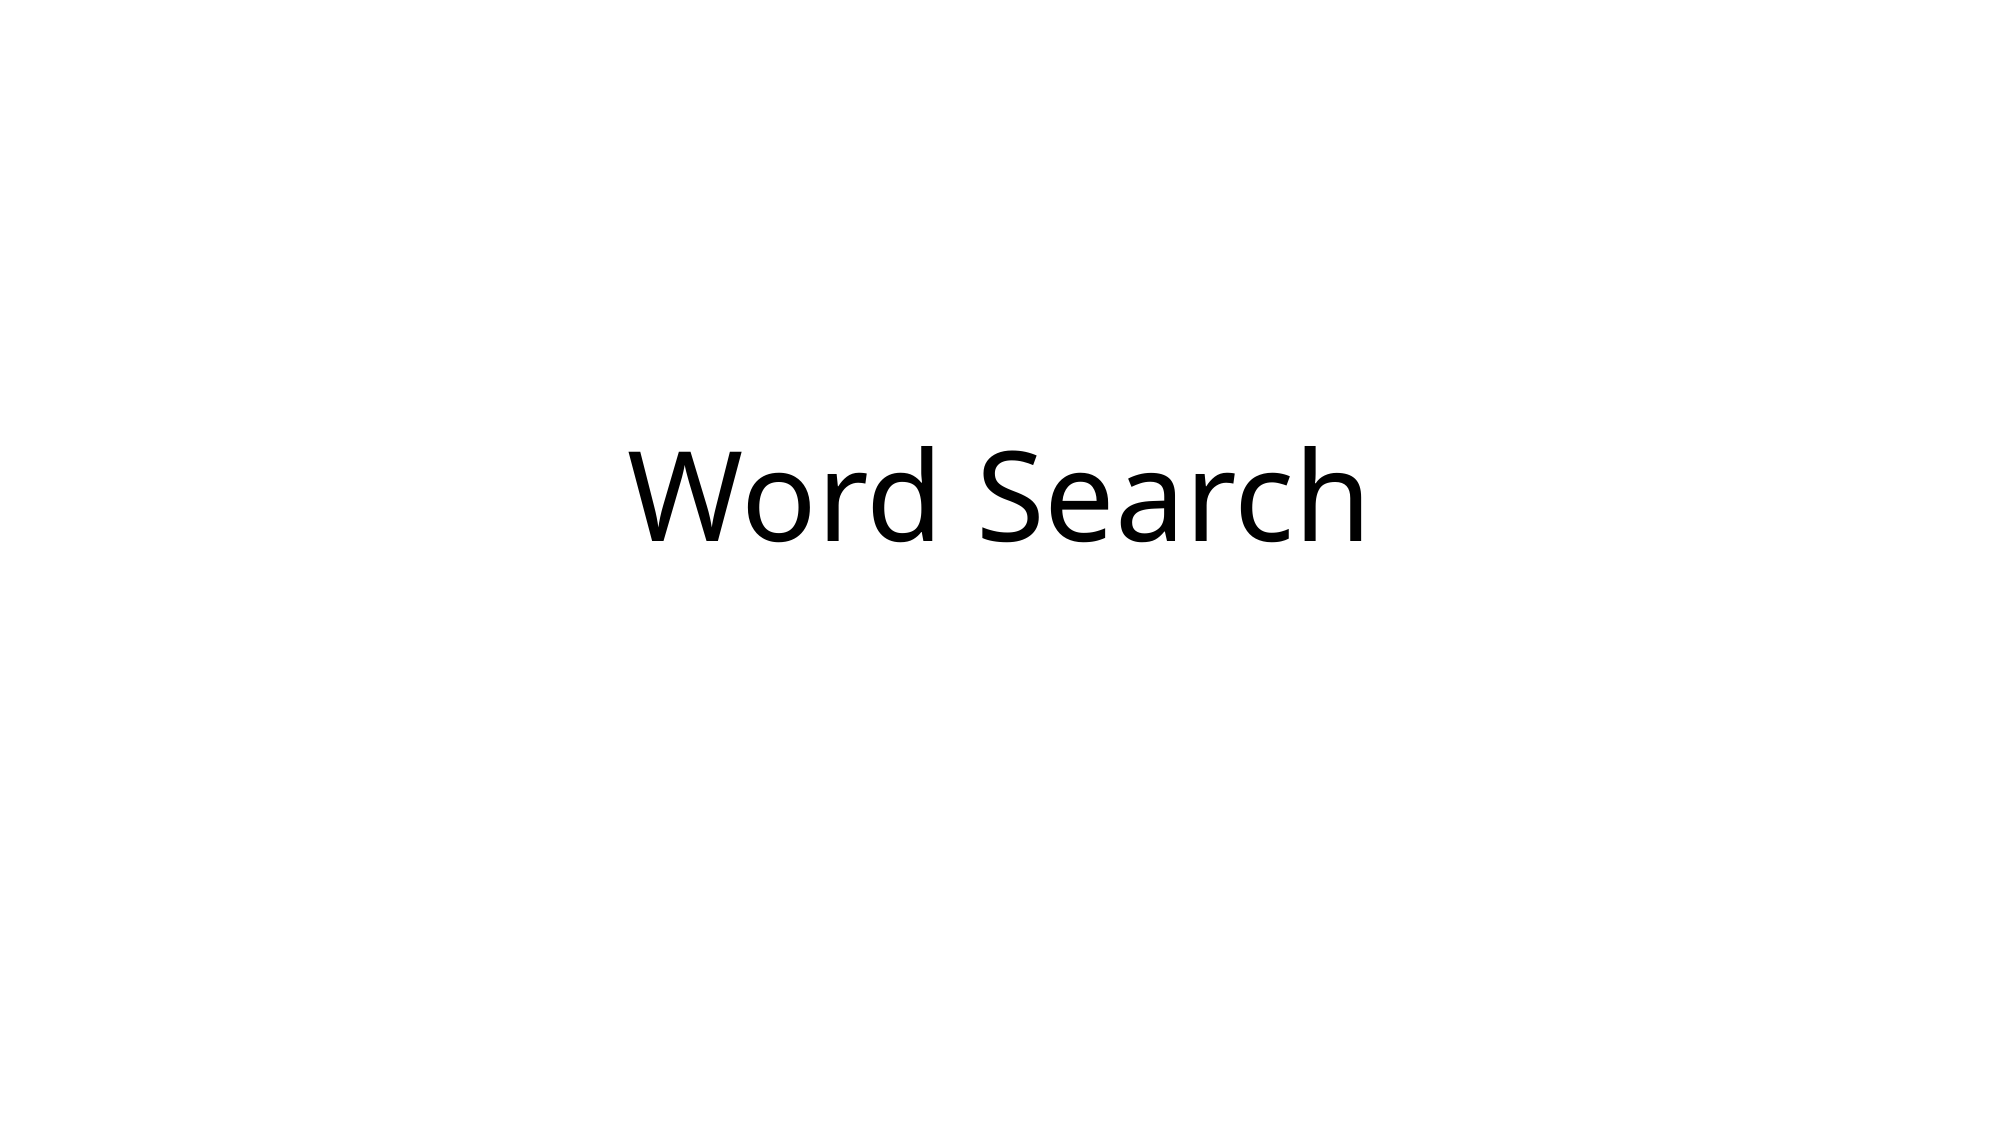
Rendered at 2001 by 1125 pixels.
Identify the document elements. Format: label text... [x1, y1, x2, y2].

title Word Search [249, 184, 1750, 576]
